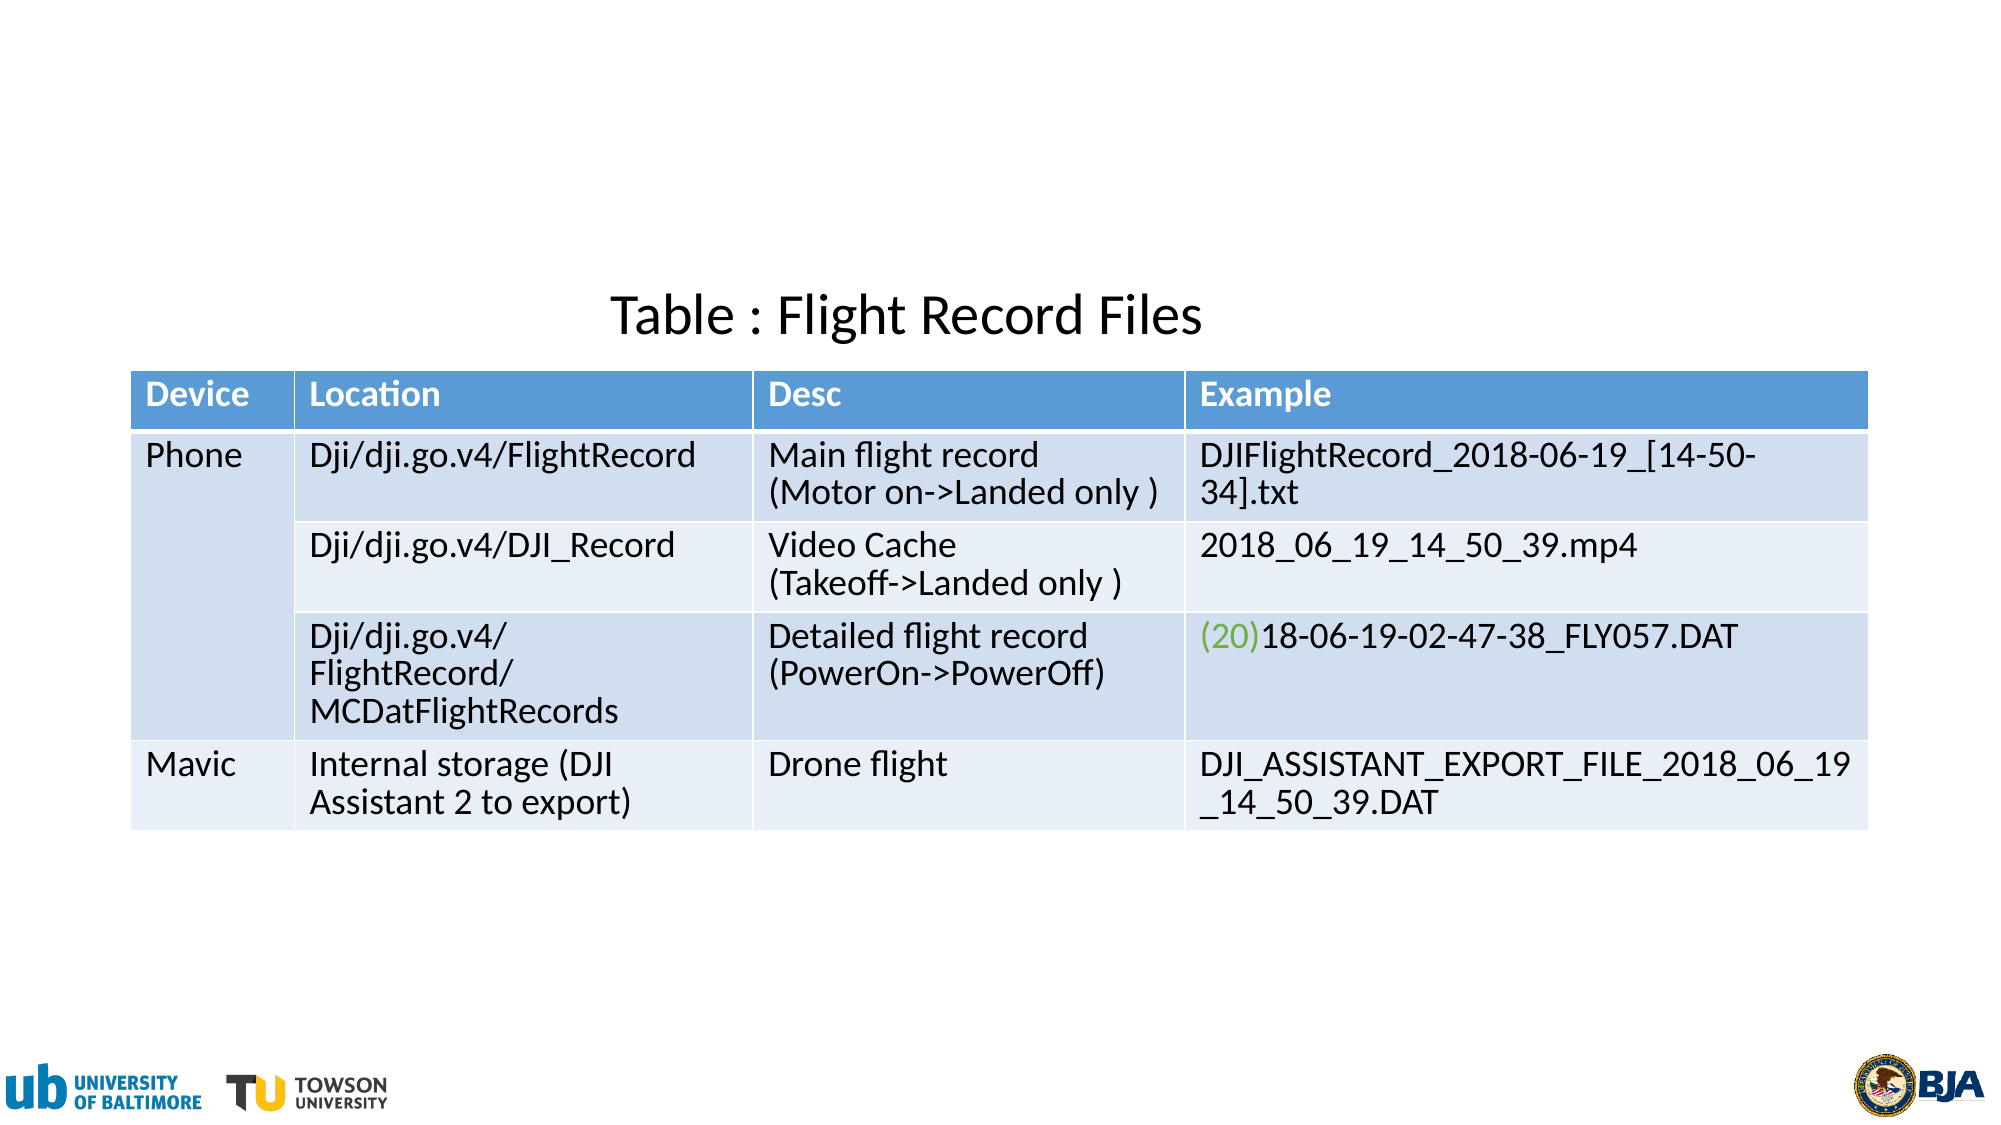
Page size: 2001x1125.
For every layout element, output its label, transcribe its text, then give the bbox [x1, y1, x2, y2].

table_cell DJI_ASSISTANT_EXPORT_FILE_2018_06_19_14_50_39.DAT [1186, 741, 1868, 830]
table_header Location [295, 371, 752, 429]
table_header Example [1186, 371, 1868, 429]
table_cell (20)18-06-19-02-47-38_FLY057.DAT [1186, 613, 1868, 740]
picture [0, 1031, 407, 1125]
table_header Desc [754, 371, 1184, 429]
table_cell Mavic [131, 741, 294, 830]
table_cell Dji/dji.go.v4/FlightRecord/MCDatFlightRecords [295, 613, 752, 740]
table_cell Phone [131, 434, 294, 740]
table_cell 2018_06_19_14_50_39.mp4 [1186, 523, 1868, 611]
text_box Table : Flight Record Files [595, 268, 1291, 354]
table_cell Detailed flight record (PowerOn->PowerOff) [754, 613, 1184, 740]
table_cell Dji/dji.go.v4/FlightRecord [295, 434, 752, 521]
table_cell Drone flight [754, 741, 1184, 830]
table_cell Internal storage (DJI Assistant 2 to export) [295, 741, 752, 830]
table_cell Dji/dji.go.v4/DJI_Record [295, 523, 752, 611]
picture [1854, 1054, 1986, 1117]
table_cell Main flight record (Motor on->Landed only ) [754, 434, 1184, 521]
table_cell Video Cache (Takeoff->Landed only ) [754, 523, 1184, 611]
table_header Device [131, 371, 294, 429]
table_cell DJIFlightRecord_2018-06-19_[14-50-34].txt [1186, 434, 1868, 521]
